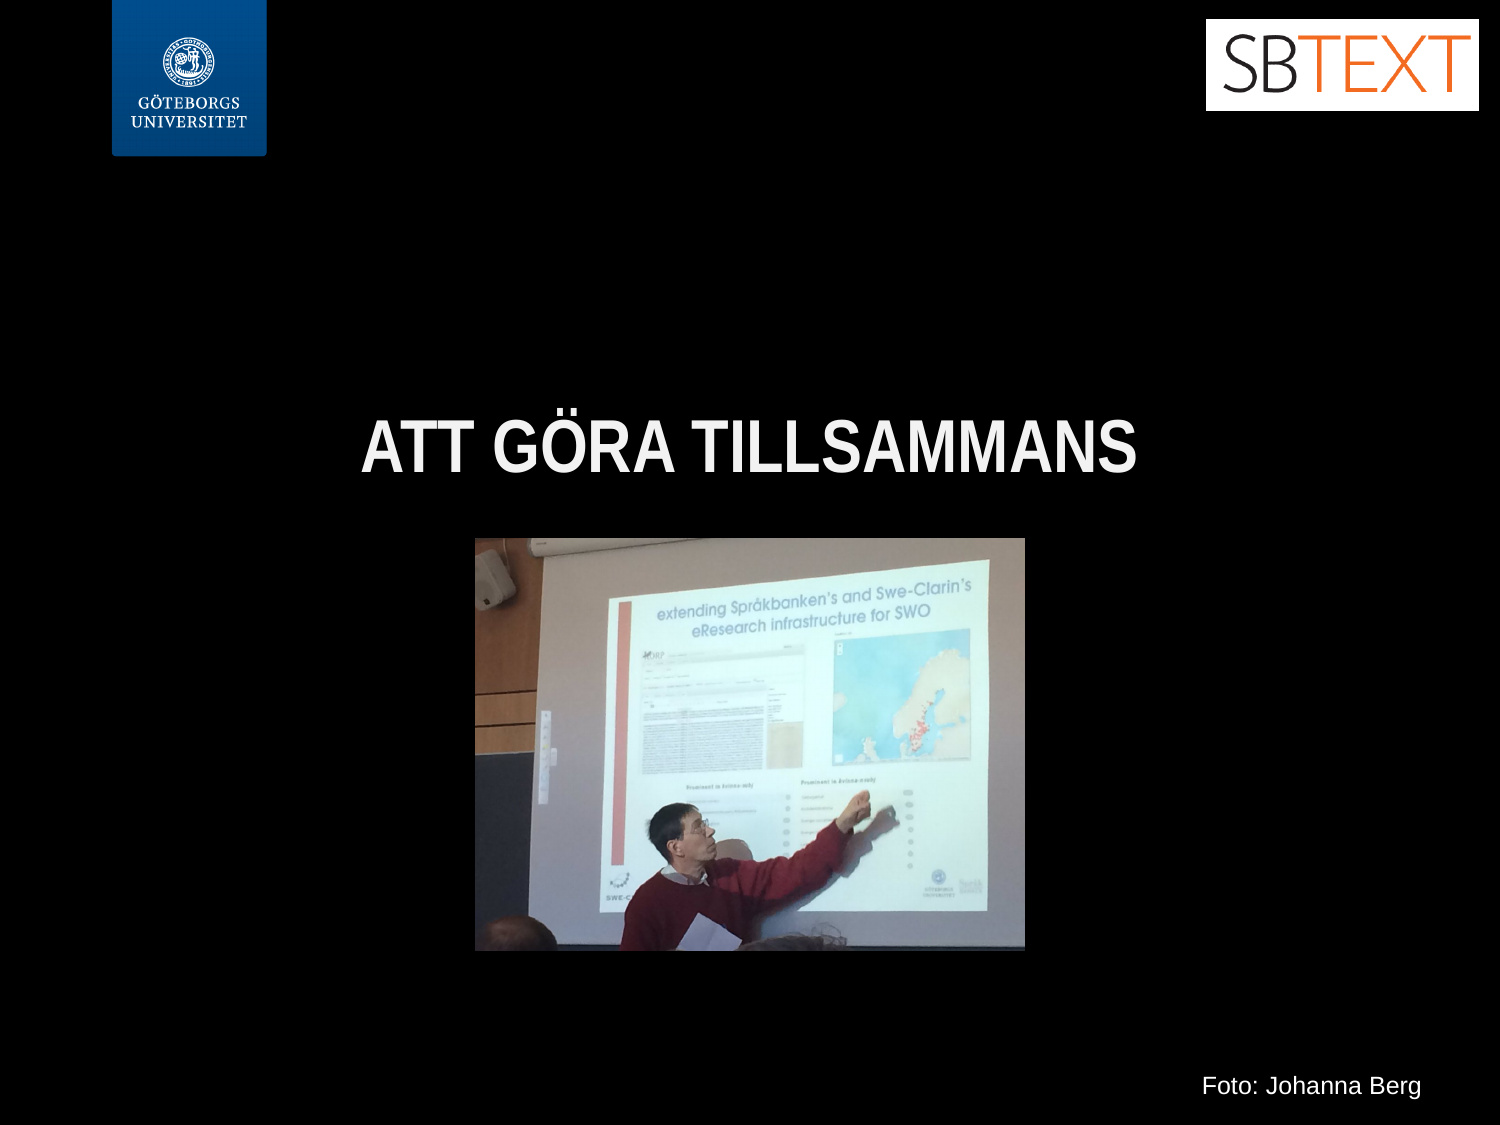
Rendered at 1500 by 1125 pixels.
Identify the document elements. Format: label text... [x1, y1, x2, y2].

picture [1206, 19, 1479, 111]
text_box Foto: Johanna Berg [1187, 1061, 1459, 1107]
picture [475, 538, 1025, 951]
title ATT GÖRA TILLSAMMANS [88, 397, 1412, 528]
picture [110, 0, 268, 159]
